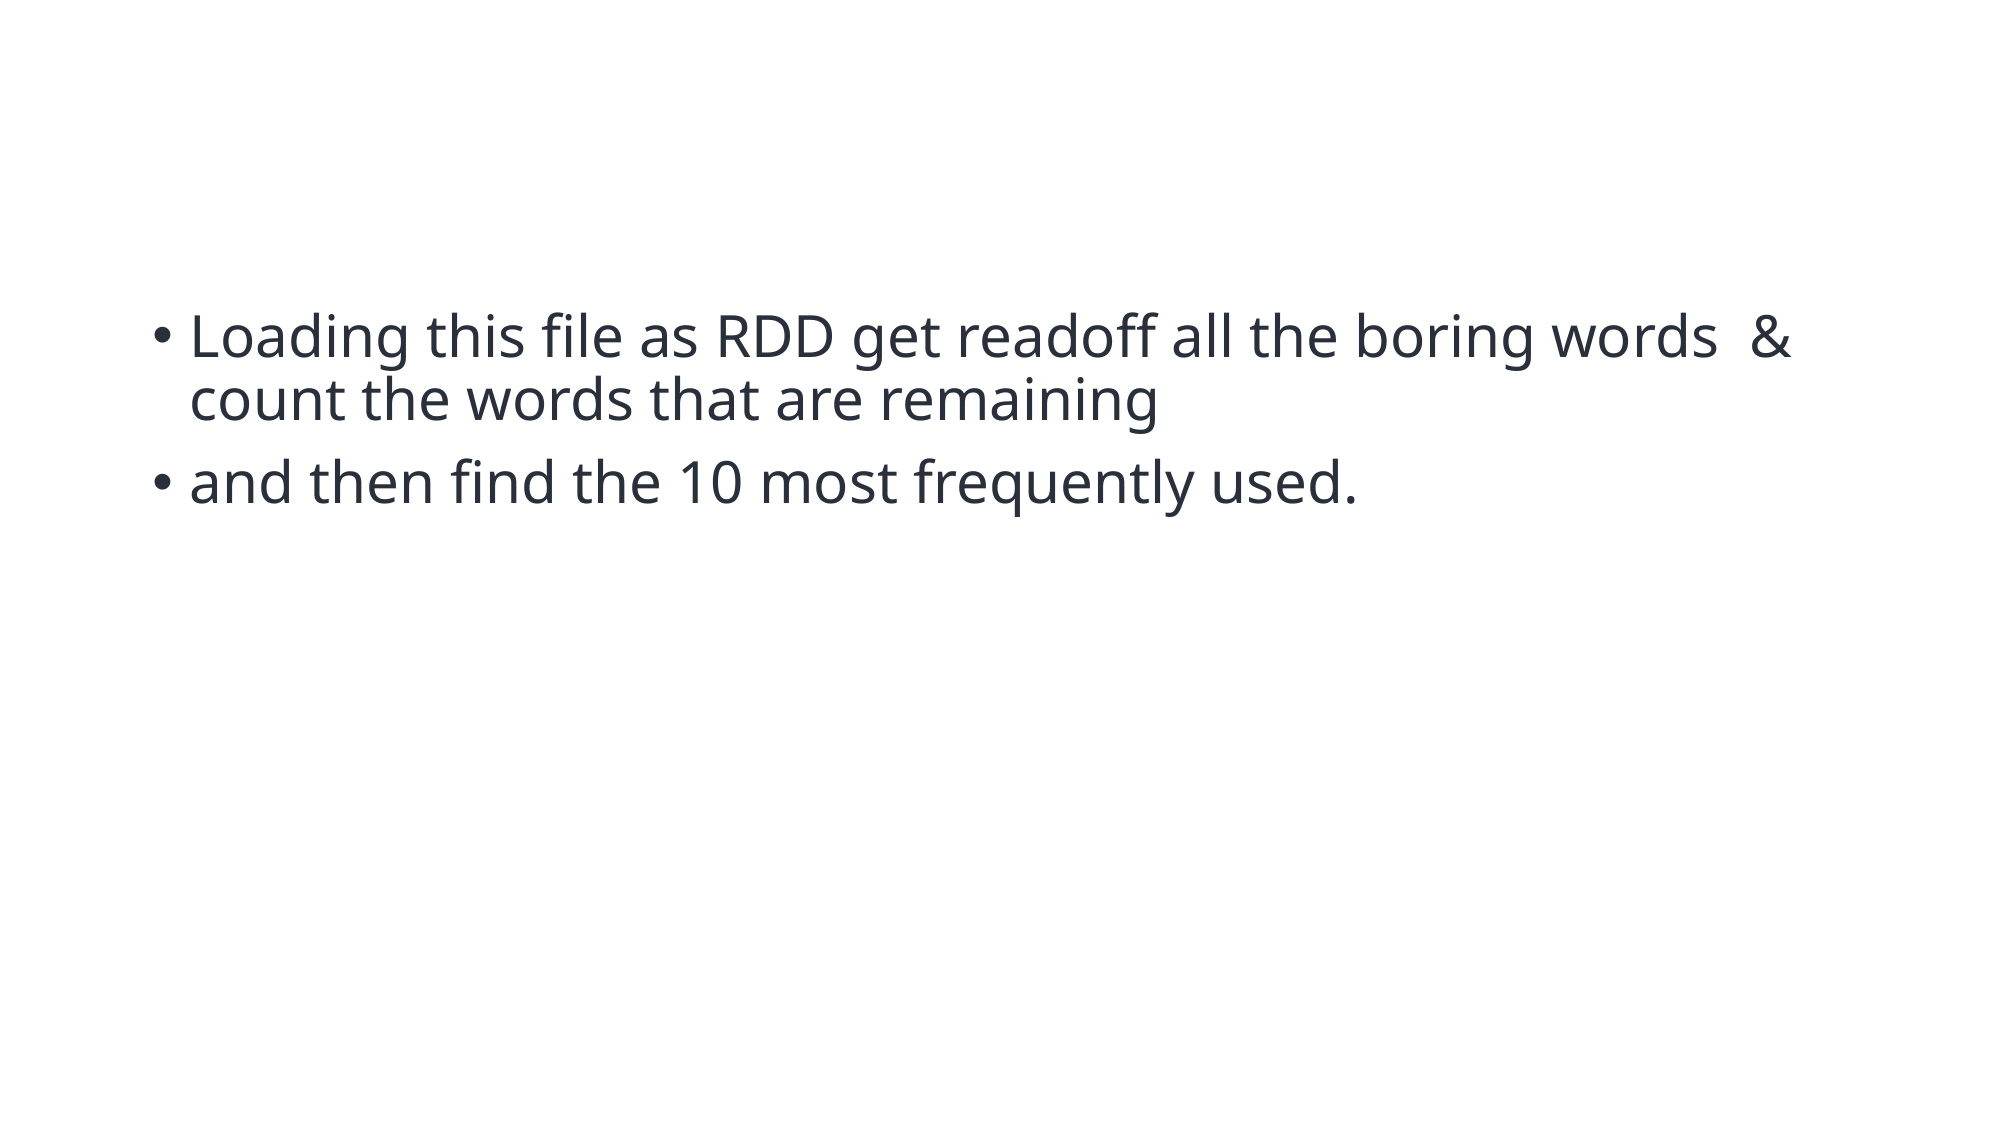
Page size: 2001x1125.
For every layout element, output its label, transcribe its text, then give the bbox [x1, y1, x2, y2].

list Loading this file as RDD get readoff all the boring words & count the words that are remaining and then find the 10 most frequently used. [137, 299, 1863, 1014]
